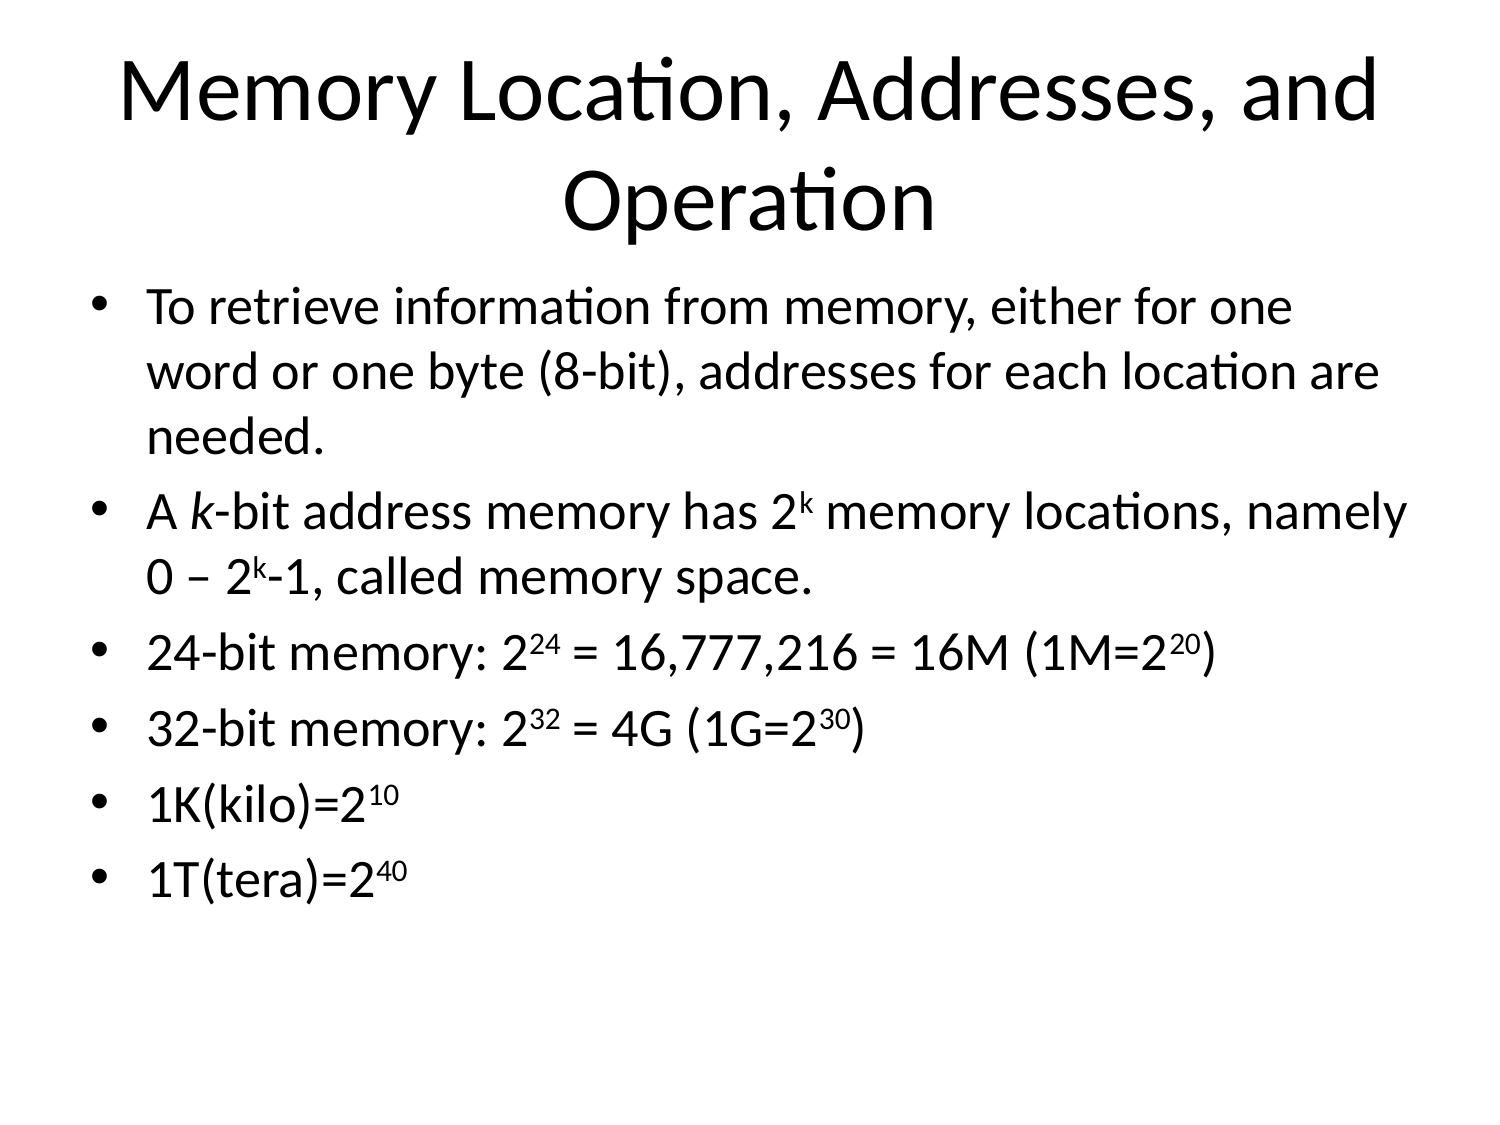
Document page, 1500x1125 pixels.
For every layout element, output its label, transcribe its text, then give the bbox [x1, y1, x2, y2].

title Memory Location, Addresses, and Operation [74, 44, 1426, 233]
list To retrieve information from memory, either for one word or one byte (8-bit), addresses for each location are needed. A k-bit address memory has 2k memory locations, namely 0 – 2k-1, called memory space. 24-bit memory: 224 = 16,777,216 = 16M (1M=220) 32-bit memory: 232 = 4G (1G=230) 1K(kilo)=210 1T(tera)=240 [74, 262, 1426, 1006]
